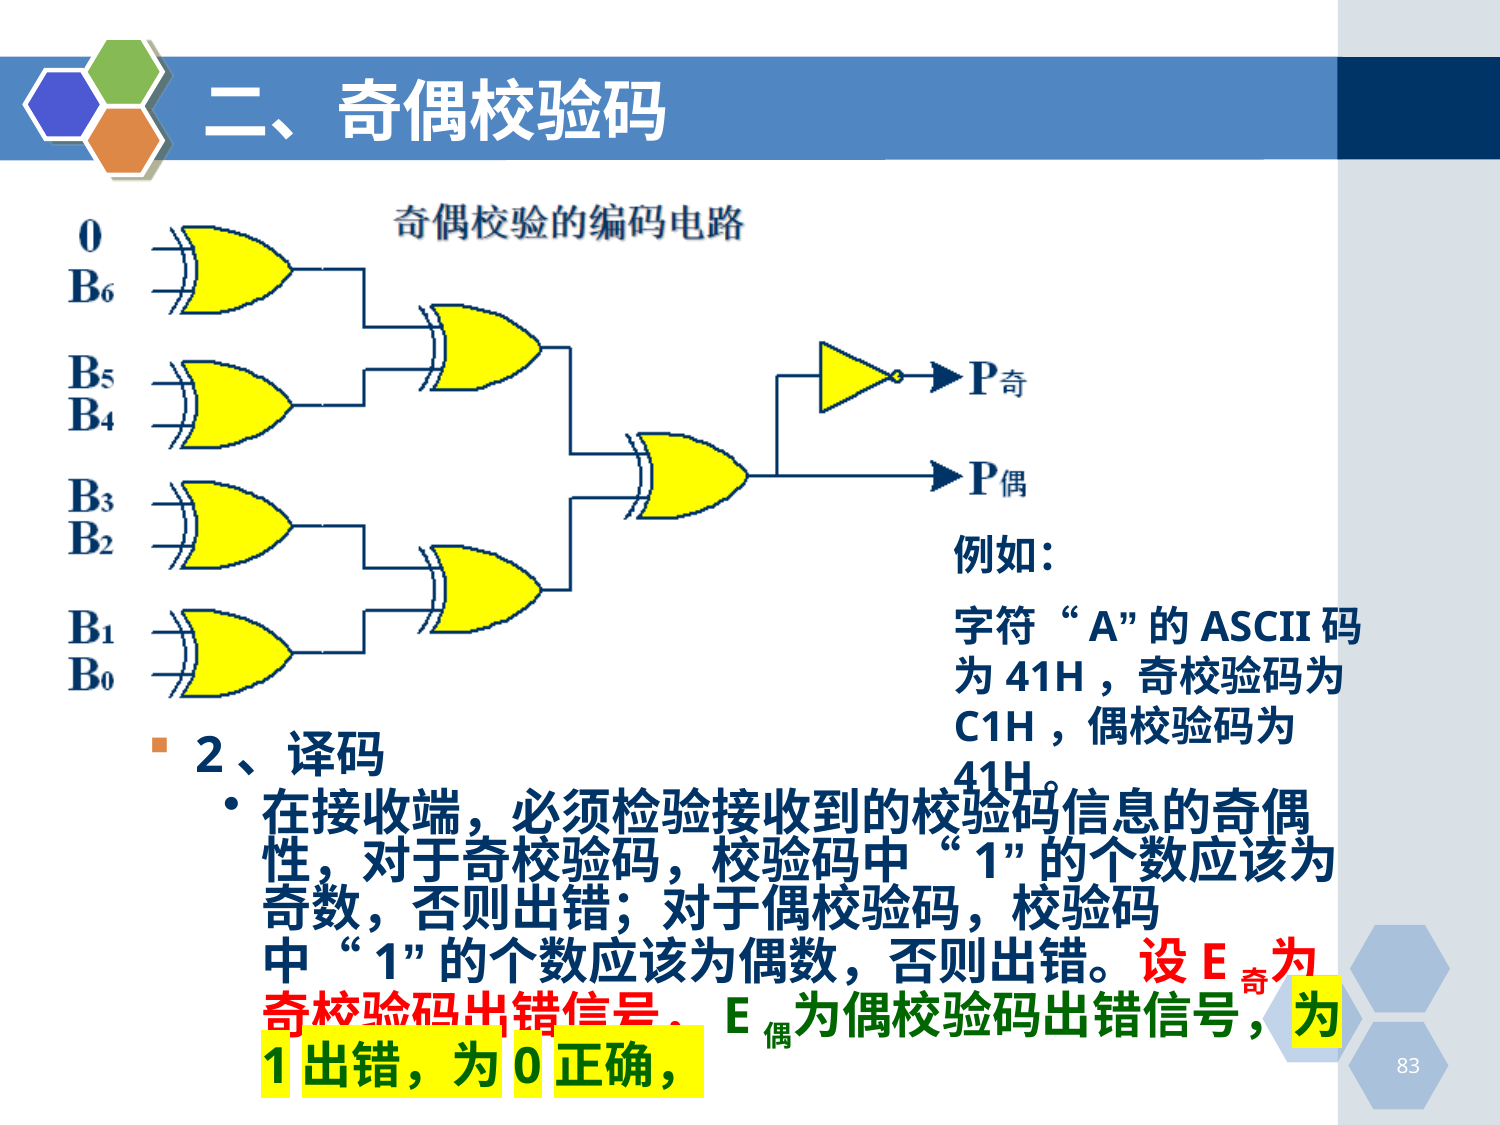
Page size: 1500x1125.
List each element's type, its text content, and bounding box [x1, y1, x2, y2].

title 二、奇偶校验码 [187, 62, 1288, 156]
slide_number 83 [1362, 1044, 1436, 1083]
picture [52, 196, 1054, 703]
text_box 例如： 字符“A”的ASCII码为41H，奇校验码为C1H，偶校验码为41H。 [939, 521, 1400, 807]
list 2、译码 在接收端，必须检验接收到的校验码信息的奇偶性，对于奇校验码，校验码中“1”的个数应该为奇数，否则出错；对于偶校验码，校验码中“1”的个数应该为偶数，否则出错。设E奇为奇校验码出错信号，E偶为偶校验码出错信号，为1出错，为0正确， [58, 726, 1362, 1103]
